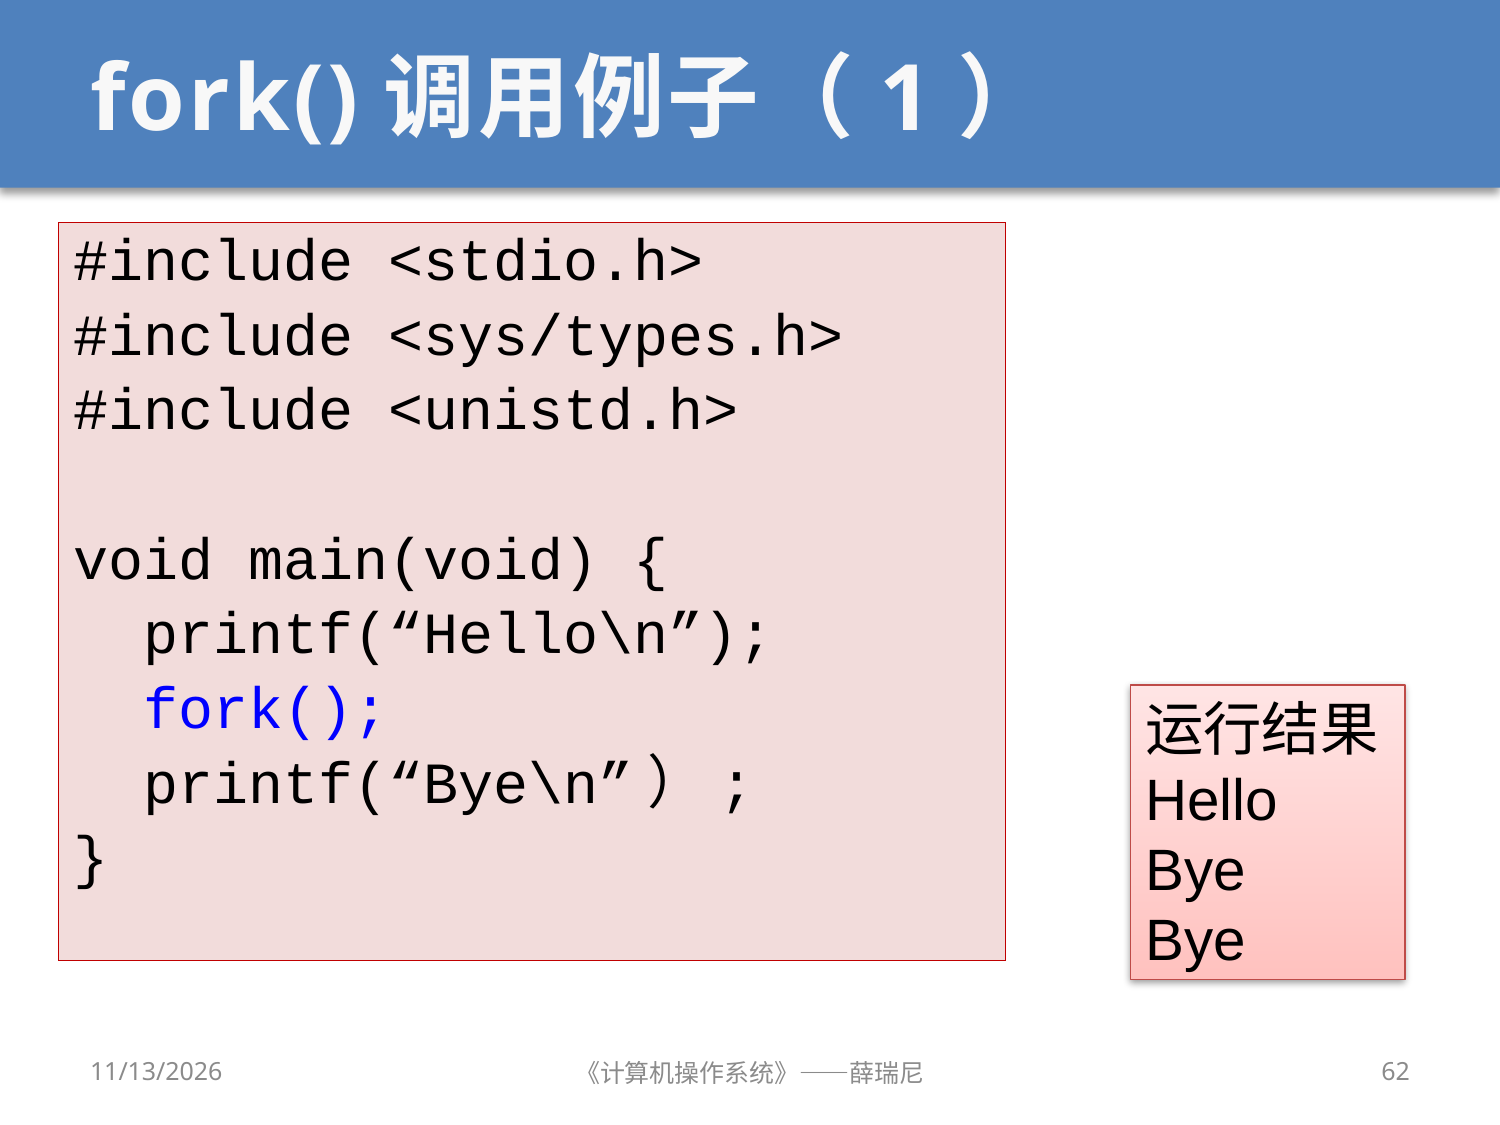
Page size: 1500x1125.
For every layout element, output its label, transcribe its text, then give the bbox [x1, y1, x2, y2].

slide_number 62 [1074, 1042, 1425, 1103]
title fork()调用例子（1） [75, 0, 1425, 188]
text_box 运行结果 Hello Bye Bye [1130, 684, 1406, 980]
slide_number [75, 1042, 425, 1103]
footer 《计算机操作系统》——薛瑞尼 [512, 1042, 988, 1103]
list #include <stdio.h> #include <sys/types.h> #include <unistd.h> void main(void) { printf(“Hello\n”); fork(); printf(“Bye\n”）; } [58, 222, 1006, 961]
